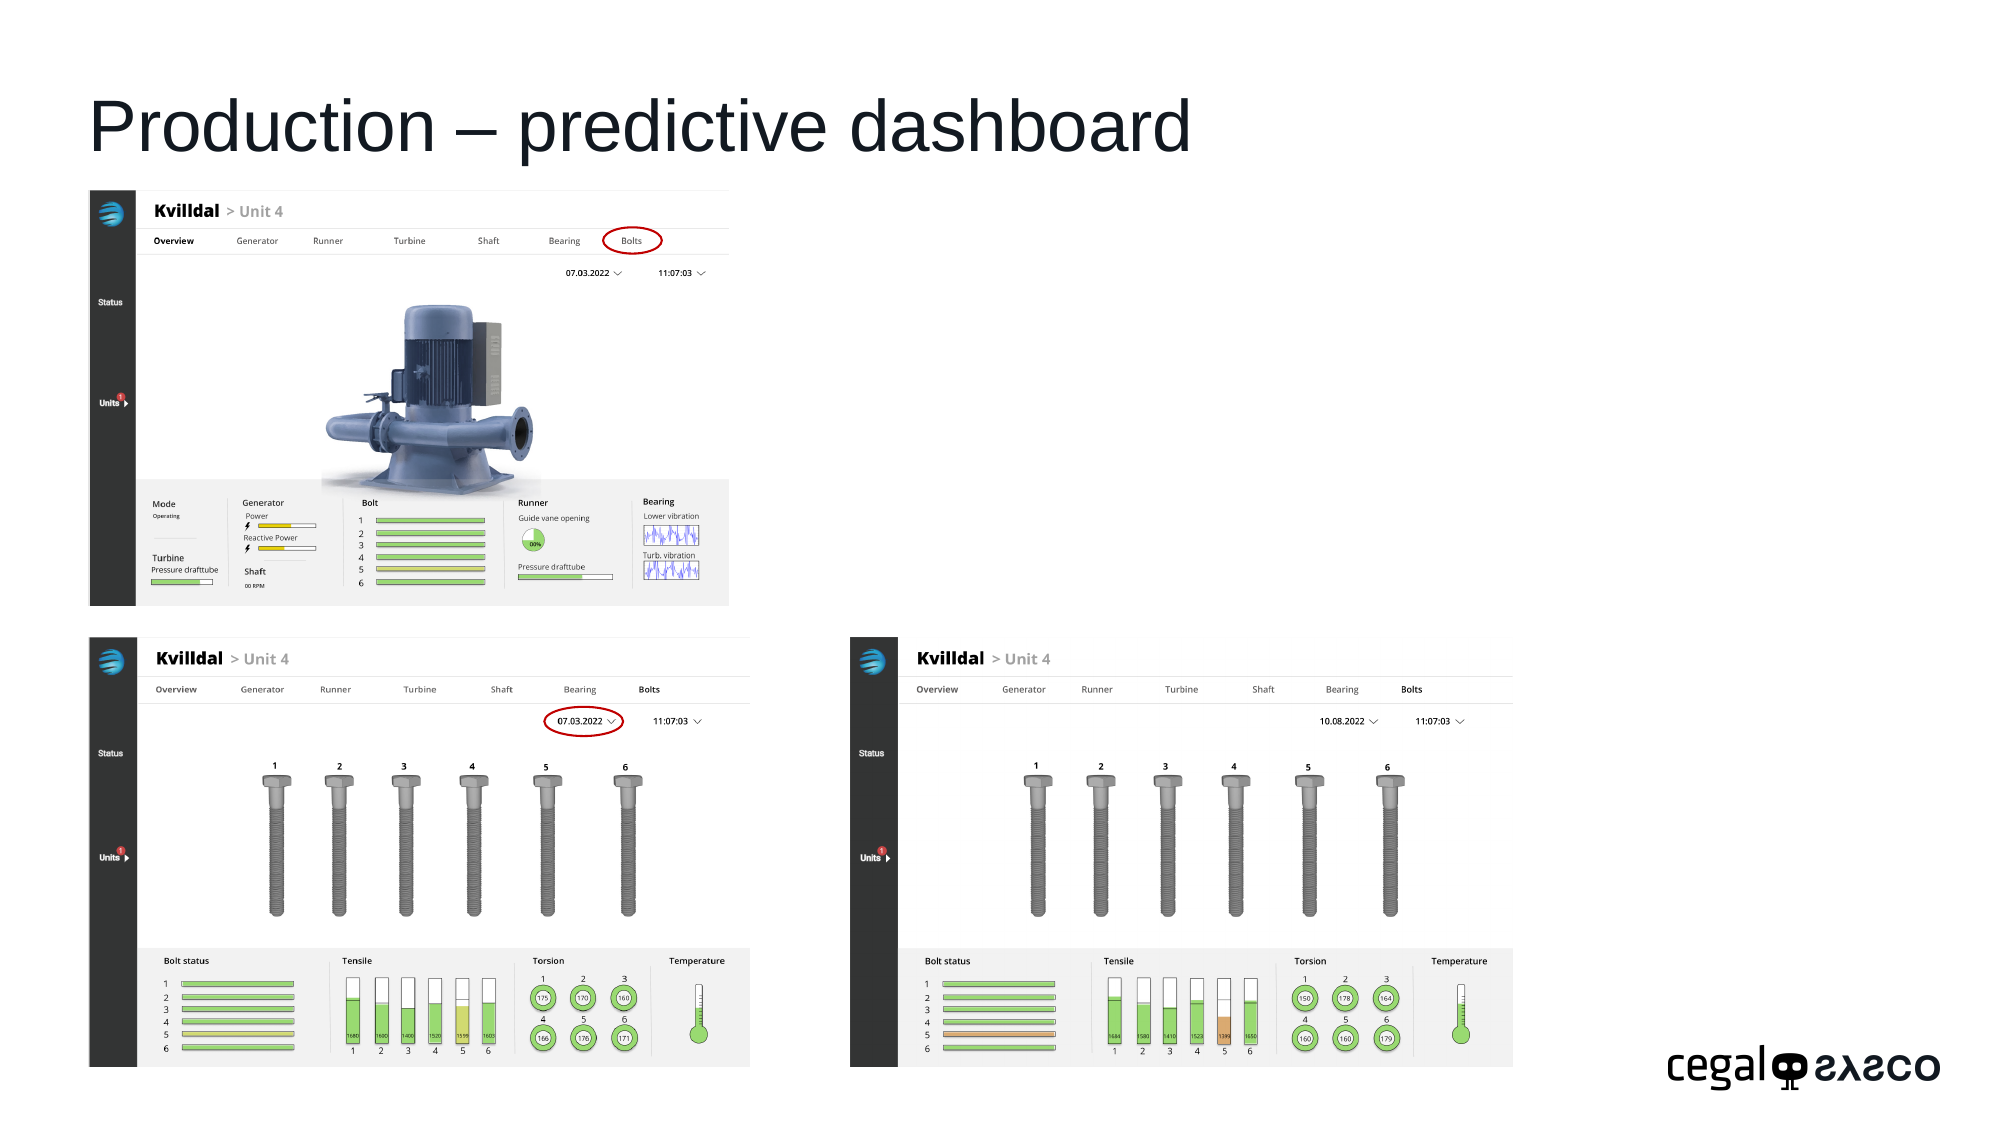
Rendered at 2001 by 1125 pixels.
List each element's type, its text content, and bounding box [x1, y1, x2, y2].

picture [1668, 1044, 1940, 1091]
title Production – predictive dashboard [88, 88, 1830, 270]
picture [88, 637, 750, 1067]
picture [88, 190, 729, 606]
picture [850, 637, 1513, 1067]
